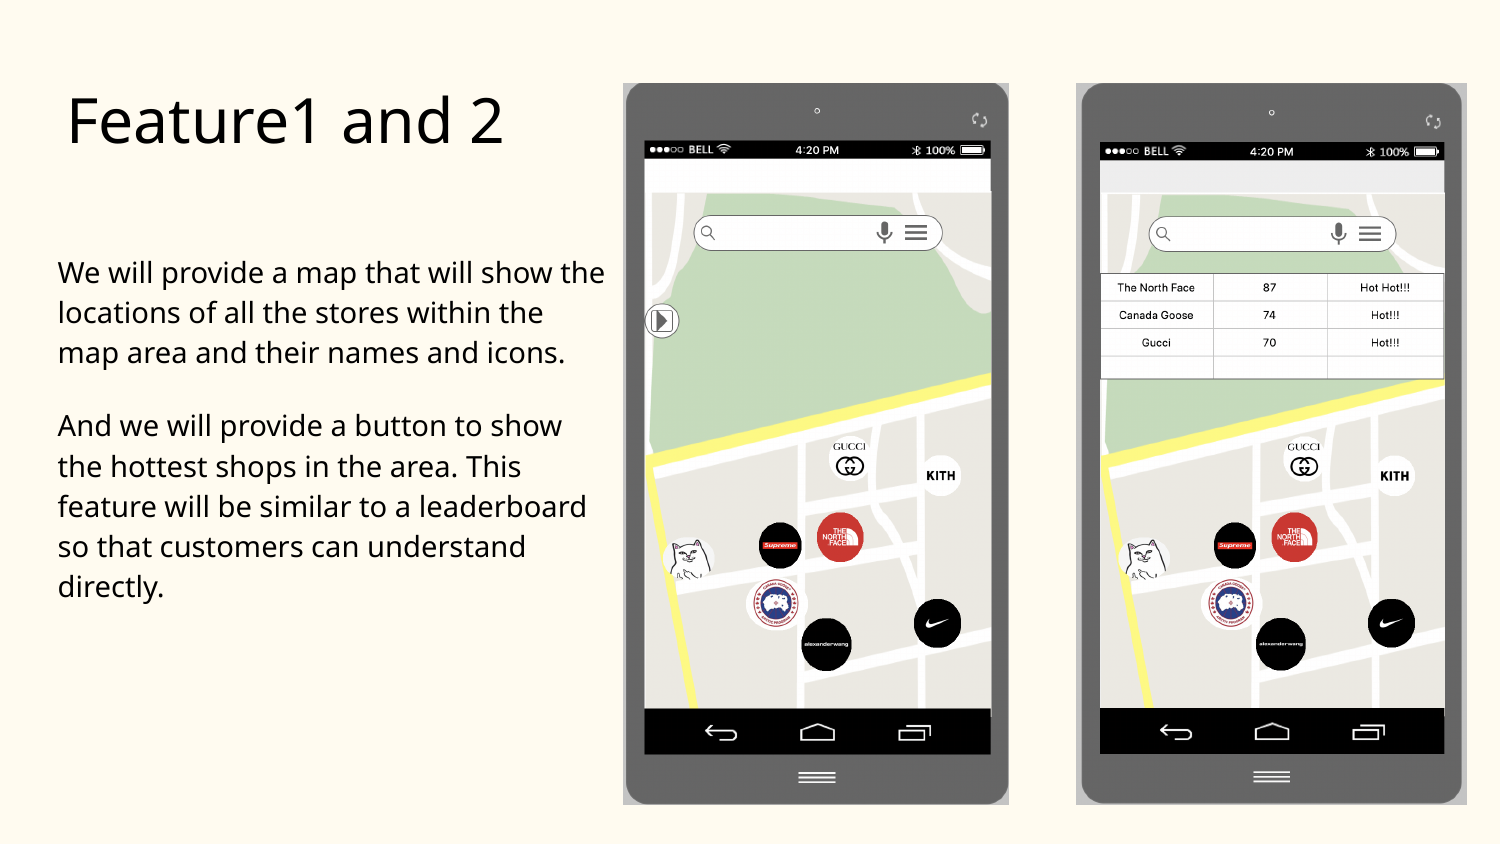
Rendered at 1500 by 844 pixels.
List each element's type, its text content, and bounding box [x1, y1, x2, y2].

picture [1076, 83, 1467, 805]
title Feature1 and 2 [51, 66, 1449, 168]
picture [623, 83, 1009, 805]
list We will provide a map that will show the locations of all the stores within the map area and their names and icons. And we will provide a button to show the hottest shops in the area. This feature will be similar to a leaderboard so that customers can understand directly. [0, 233, 618, 792]
